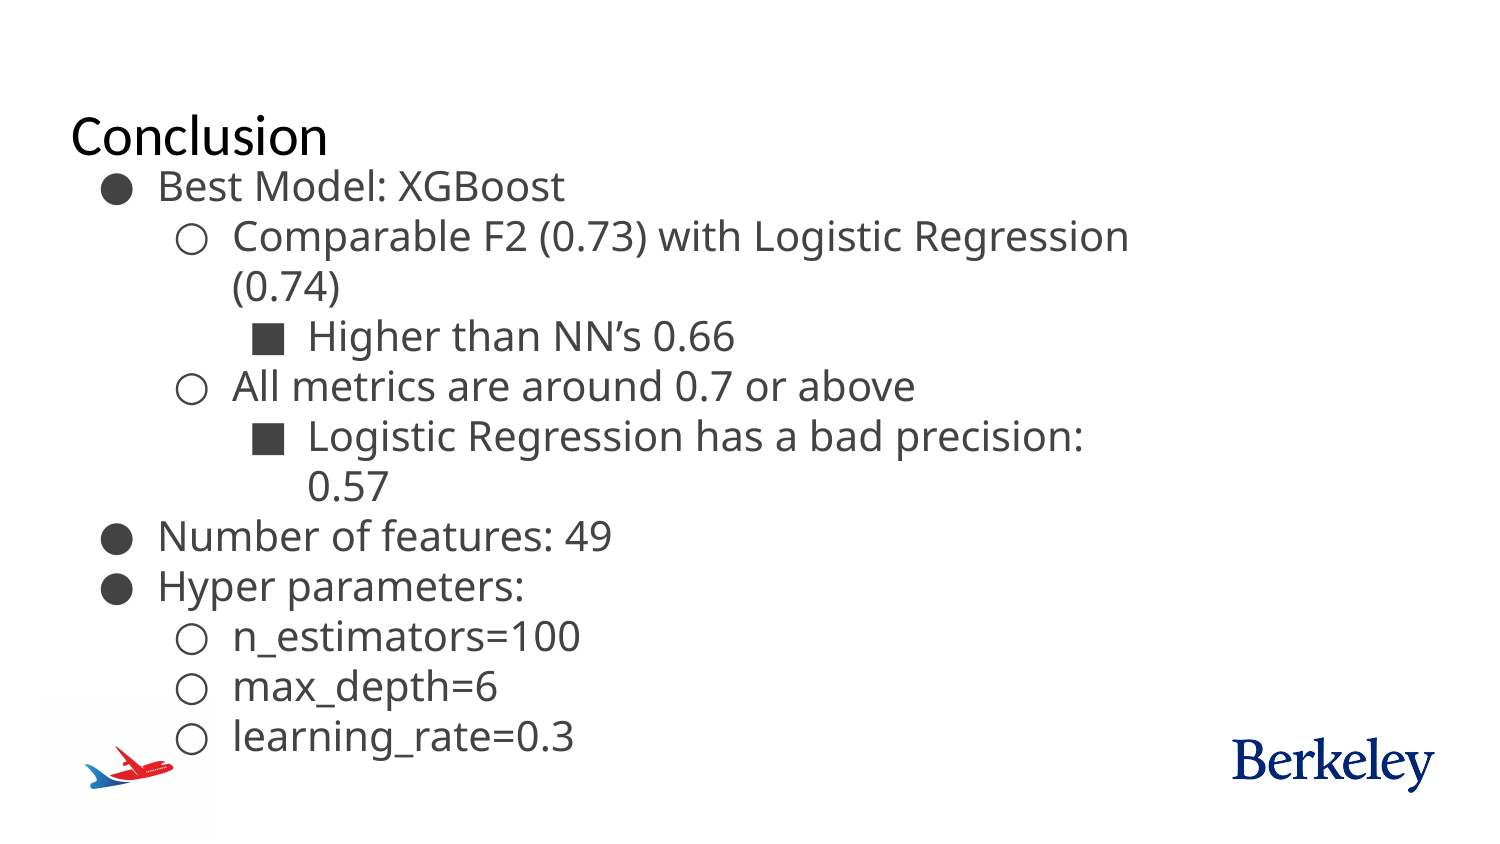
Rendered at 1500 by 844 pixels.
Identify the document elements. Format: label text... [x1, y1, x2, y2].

picture [42, 698, 216, 837]
text_box Best Model: XGBoost Comparable F2 (0.73) with Logistic Regression (0.74) Higher than NN’s 0.66 All metrics are around 0.7 or above Logistic Regression has a bad precision: 0.57 Number of features: 49 Hyper parameters: n_estimators=100 max_depth=6 learning_rate=0.3 [67, 144, 1186, 593]
text_box Conclusion [56, 47, 1412, 157]
picture [1232, 737, 1435, 793]
